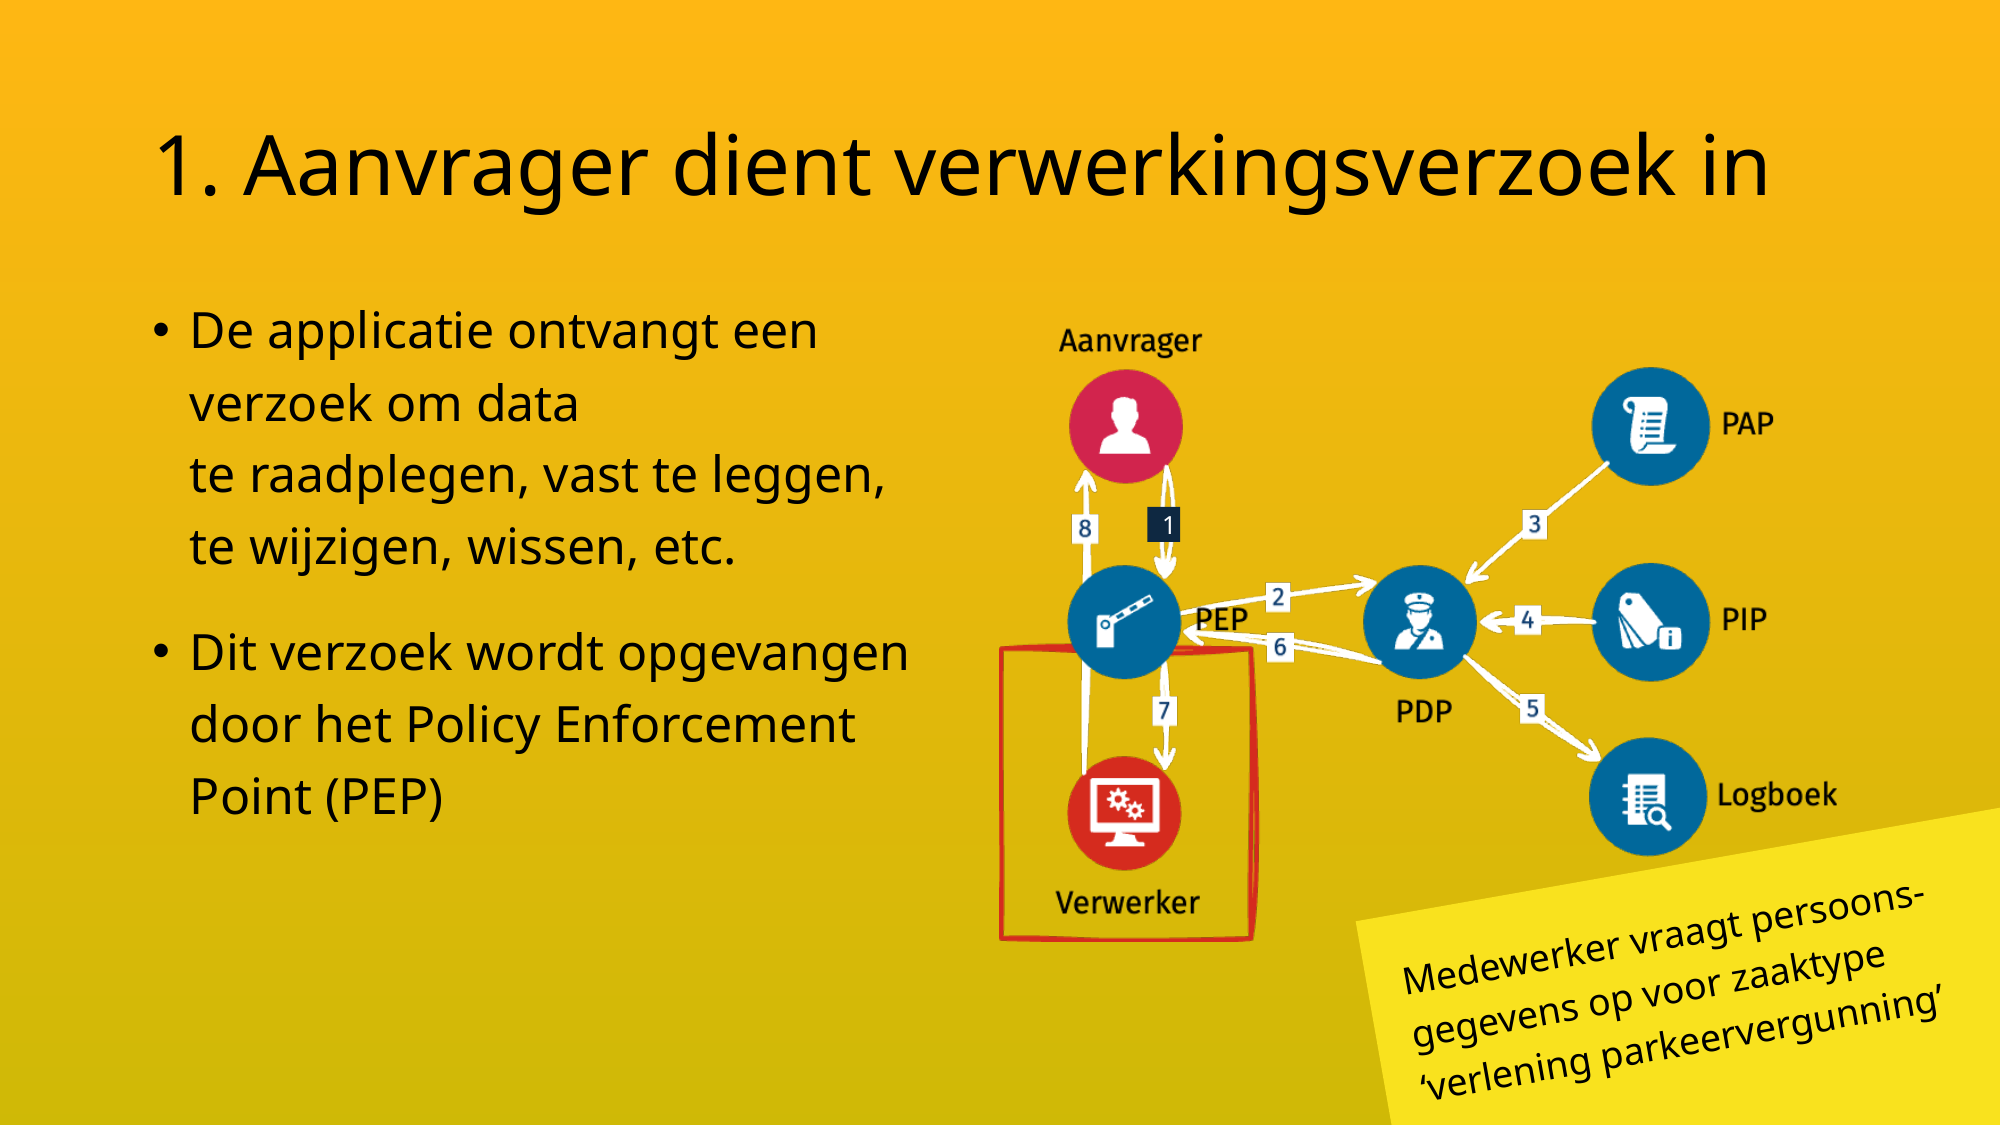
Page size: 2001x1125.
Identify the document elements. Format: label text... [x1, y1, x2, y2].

list De applicatie ontvangt een verzoek om data te raadplegen, vast te leggen, te wijzigen, wissen, etc. Dit verzoek wordt opgevangen door het Policy Enforcement Point (PEP) [137, 279, 944, 996]
text_box Medewerker vraagt persoons-gegevens op voor zaaktype ‘verlening parkeervergunning’ [1357, 806, 2000, 1125]
picture [999, 323, 1840, 943]
title 1. Aanvrager dient verwerkingsverzoek in [137, 59, 1895, 278]
